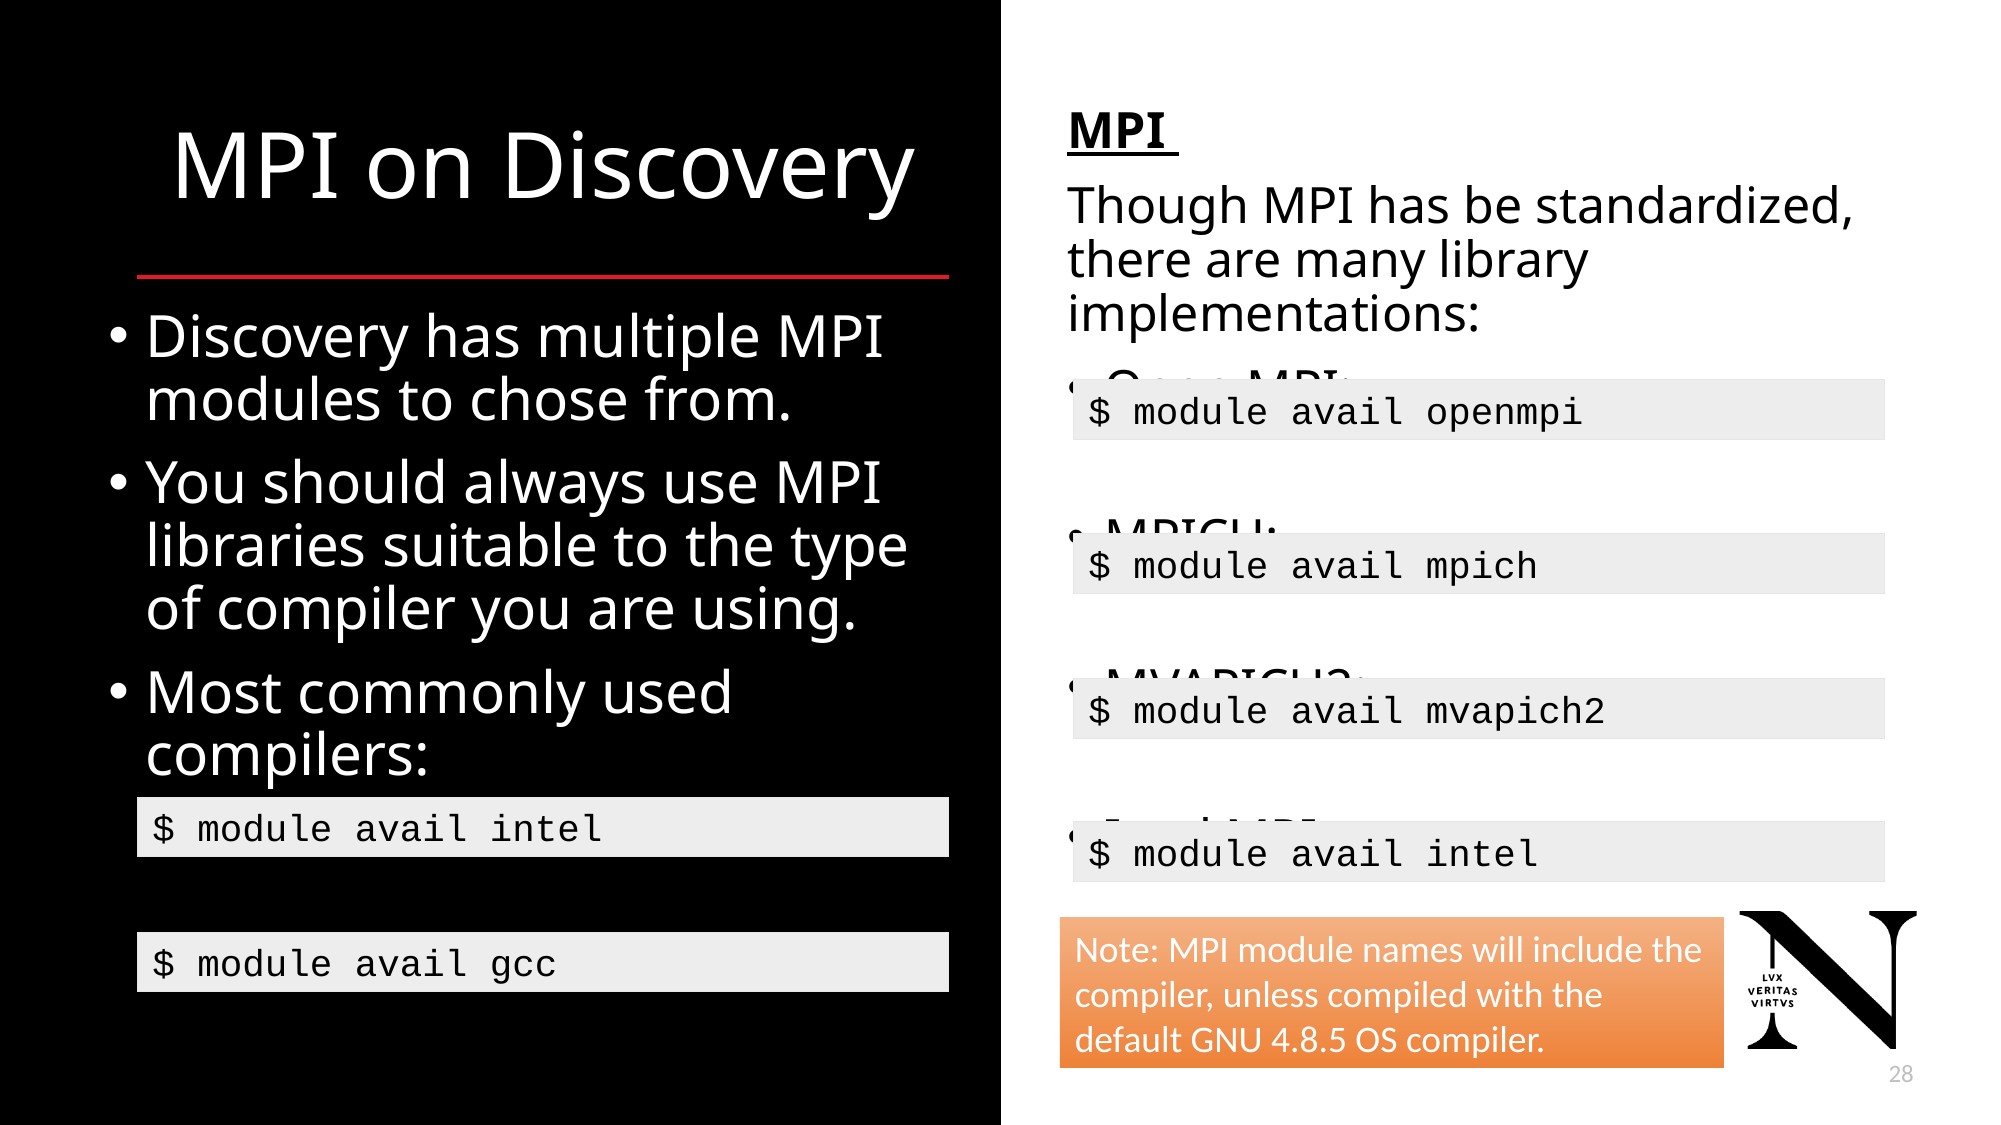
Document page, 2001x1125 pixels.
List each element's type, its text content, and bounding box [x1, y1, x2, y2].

text_box $ module avail gcc [137, 932, 949, 992]
text_box $ module avail openmpi [1073, 379, 1885, 440]
list Discovery has multiple MPI modules to chose from. You should always use MPI libraries suitable to the type of compiler you are using. Most commonly used compilers: Intel compilers: GNU compilers: [93, 299, 949, 1103]
text_box $ module avail mpich [1073, 533, 1885, 594]
list MPI Though MPI has be standardized, there are many library implementations: Open MPI: MPICH: MVAPICH2: Intel MPI: [1052, 97, 1955, 925]
text_box $ module avail intel [1073, 821, 1885, 882]
text_box $ module avail intel [137, 797, 949, 857]
text_box Note: MPI module names will include the compiler, unless compiled with the default GNU 4.8.5 OS compiler. [1059, 917, 1724, 1068]
title MPI on Discovery [137, 59, 949, 278]
text_box $ module avail mvapich2 [1073, 678, 1885, 739]
slide_number 29 [1479, 1042, 1930, 1103]
